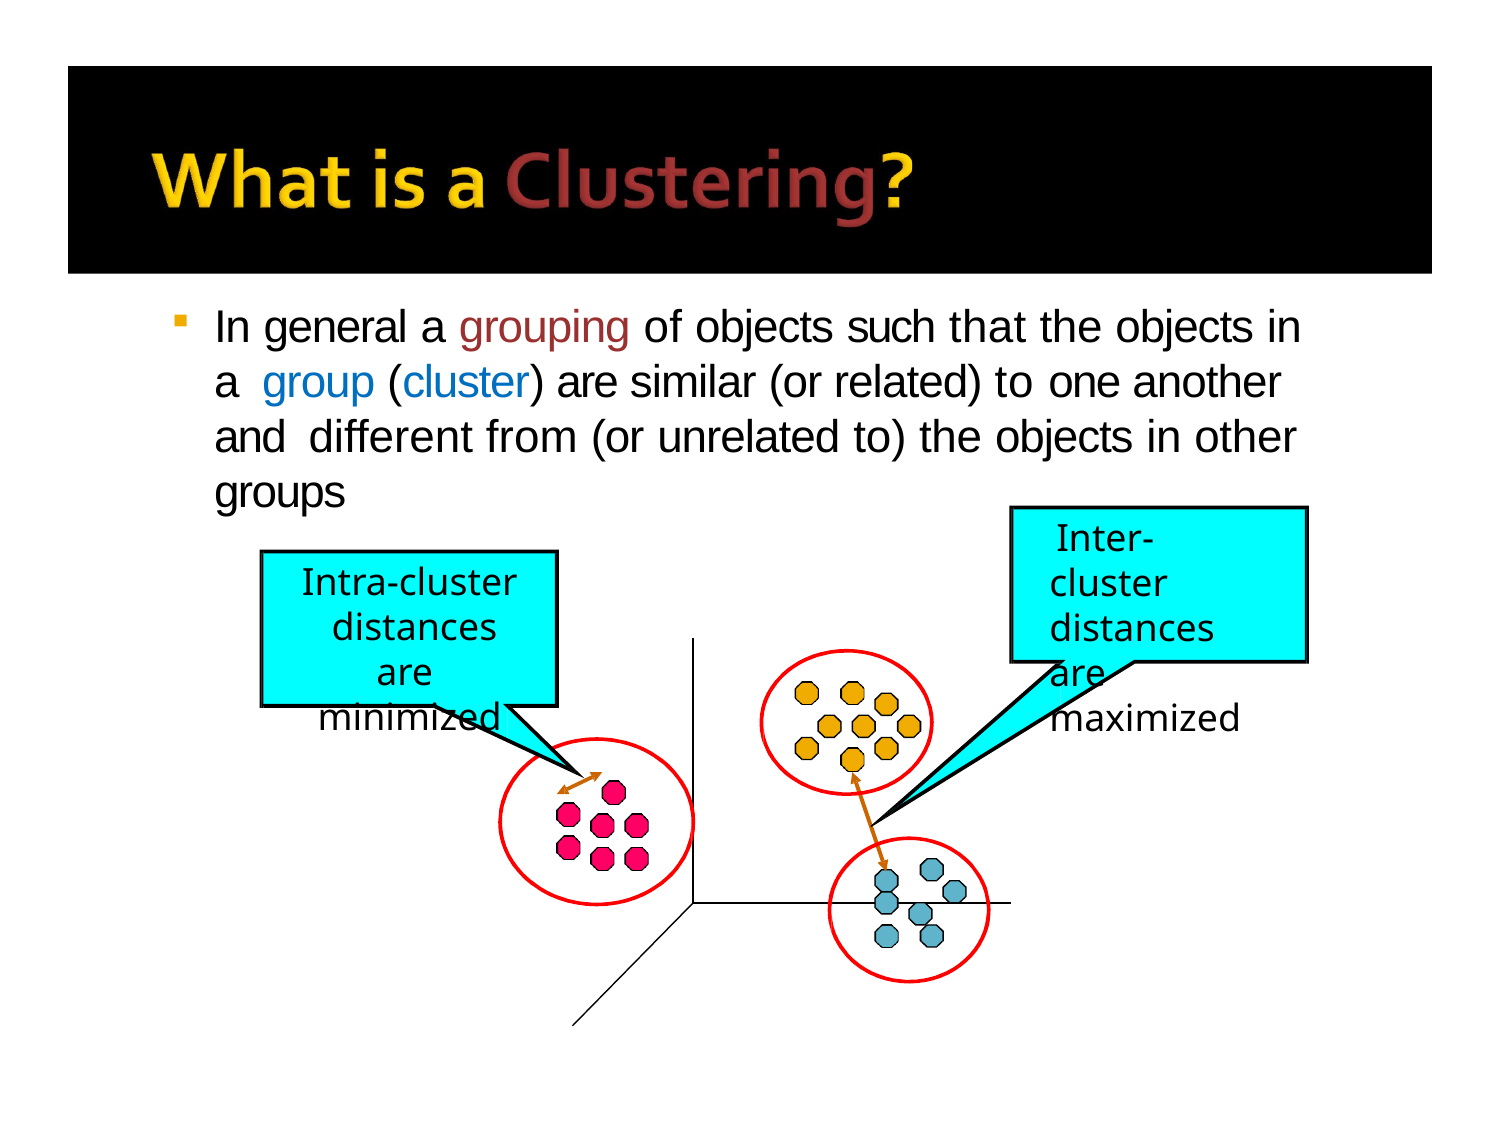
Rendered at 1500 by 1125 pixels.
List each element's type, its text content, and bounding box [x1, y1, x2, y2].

text_box [896, 714, 922, 739]
text_box [887, 869, 899, 891]
text_box [851, 714, 876, 739]
text_box [827, 836, 991, 984]
text_box [922, 860, 942, 880]
text_box [759, 648, 934, 797]
text_box [840, 681, 865, 705]
text_box [590, 813, 615, 838]
text_box [624, 847, 649, 871]
text_box [874, 891, 899, 915]
text_box [817, 714, 842, 739]
text_box [794, 681, 819, 705]
text_box [797, 739, 817, 758]
text_box [876, 694, 896, 714]
text_box [874, 736, 899, 761]
text_box [794, 736, 819, 761]
text_box [556, 772, 603, 795]
text_box [556, 802, 581, 827]
text_box [876, 871, 896, 891]
text_box [876, 739, 896, 758]
text_box [556, 835, 581, 860]
text_box [840, 747, 865, 772]
text_box [149, 147, 913, 229]
text_box [510, 723, 562, 763]
text_box [259, 549, 559, 708]
text_box [498, 716, 585, 779]
text_box [624, 813, 649, 838]
text_box [922, 926, 942, 946]
text_box [910, 904, 931, 924]
text_box [1014, 510, 1304, 659]
text_box [264, 554, 554, 703]
text_box In general a grouping of objects such that the objects in a group (cluster) are similar (or related) to one another and different from (or unrelated to) the objects in other groups [165, 295, 1306, 517]
text_box [876, 893, 896, 913]
text_box [1009, 505, 1309, 664]
text_box [850, 772, 862, 791]
text_box Intra-cluster distances are minimized [297, 555, 521, 738]
text_box [874, 924, 899, 948]
text_box [870, 671, 1047, 827]
text_box [910, 678, 1047, 798]
text_box [874, 692, 899, 717]
text_box [498, 737, 696, 907]
text_box [854, 716, 874, 736]
text_box [876, 846, 889, 872]
text_box [944, 882, 965, 902]
text_box [819, 716, 840, 736]
text_box [919, 858, 944, 882]
text_box [601, 780, 626, 805]
text_box [899, 716, 919, 736]
text_box [590, 847, 615, 871]
text_box [858, 795, 879, 843]
text_box Inter-cluster distances are maximized [1047, 511, 1271, 739]
text_box [919, 924, 944, 948]
